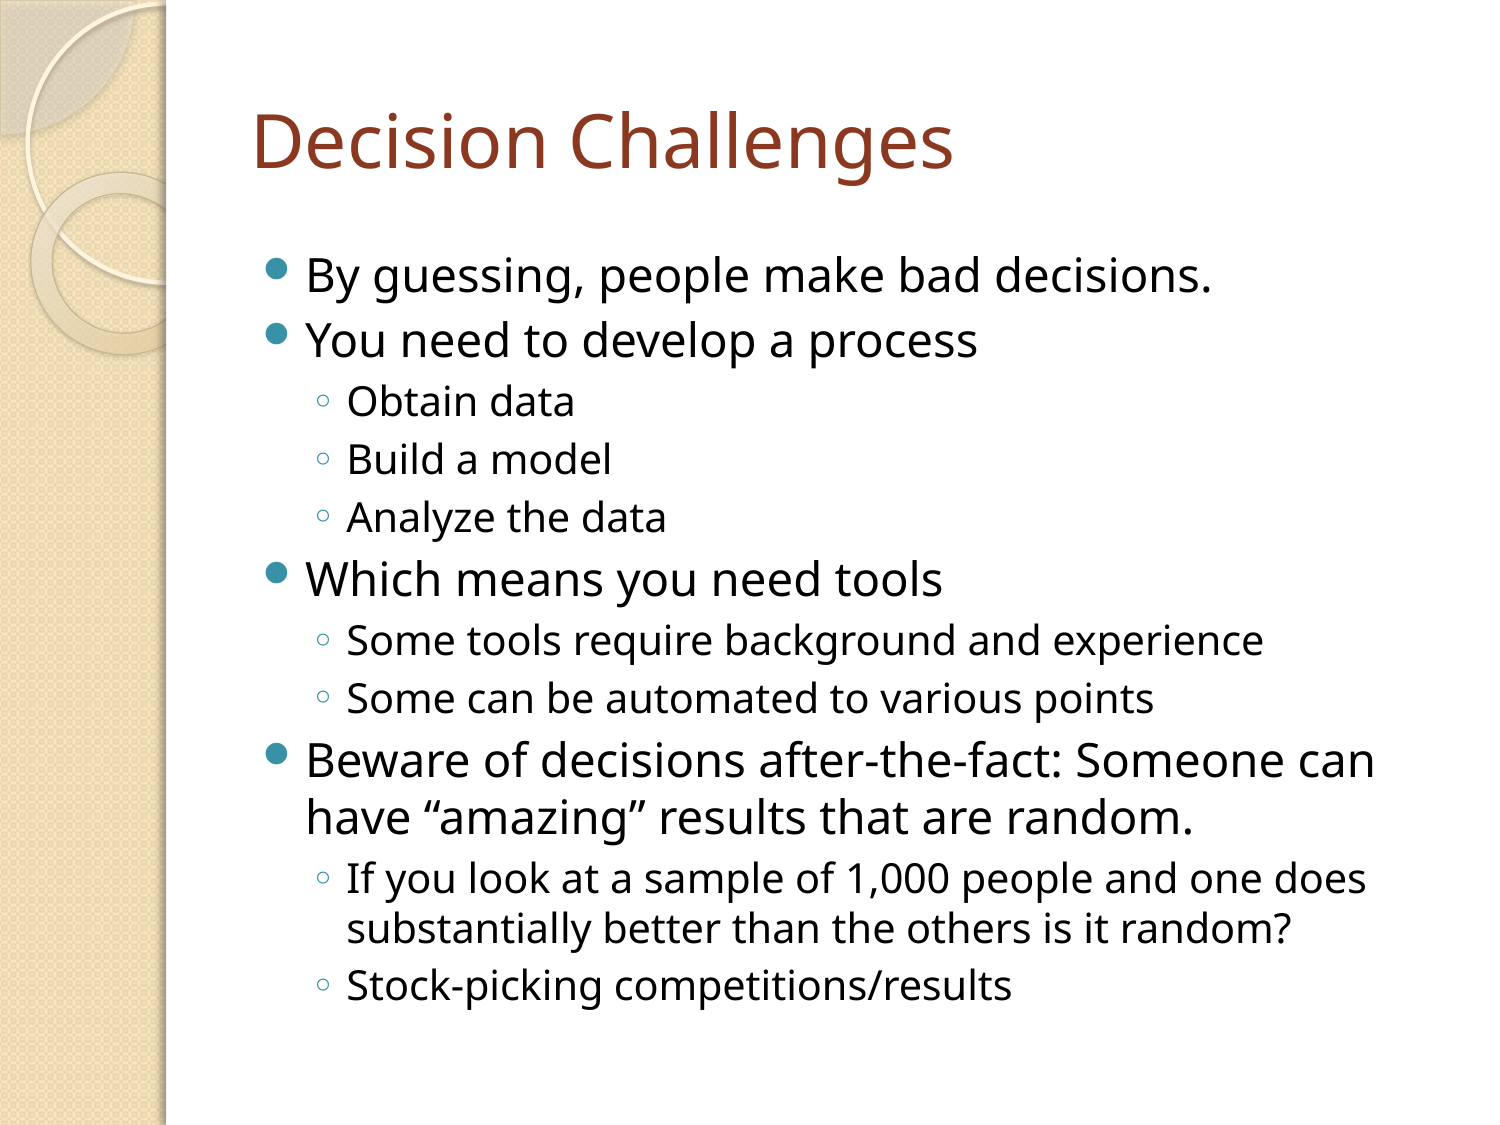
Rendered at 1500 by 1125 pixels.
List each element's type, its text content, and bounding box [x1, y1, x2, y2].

list By guessing, people make bad decisions. You need to develop a process Obtain data Build a model Analyze the data Which means you need tools Some tools require background and experience Some can be automated to various points Beware of decisions after-the-fact: Someone can have “amazing” results that are random. If you look at a sample of 1,000 people and one does substantially better than the others is it random? Stock-picking competitions/results [235, 237, 1466, 1025]
title Decision Challenges [235, 45, 1466, 233]
